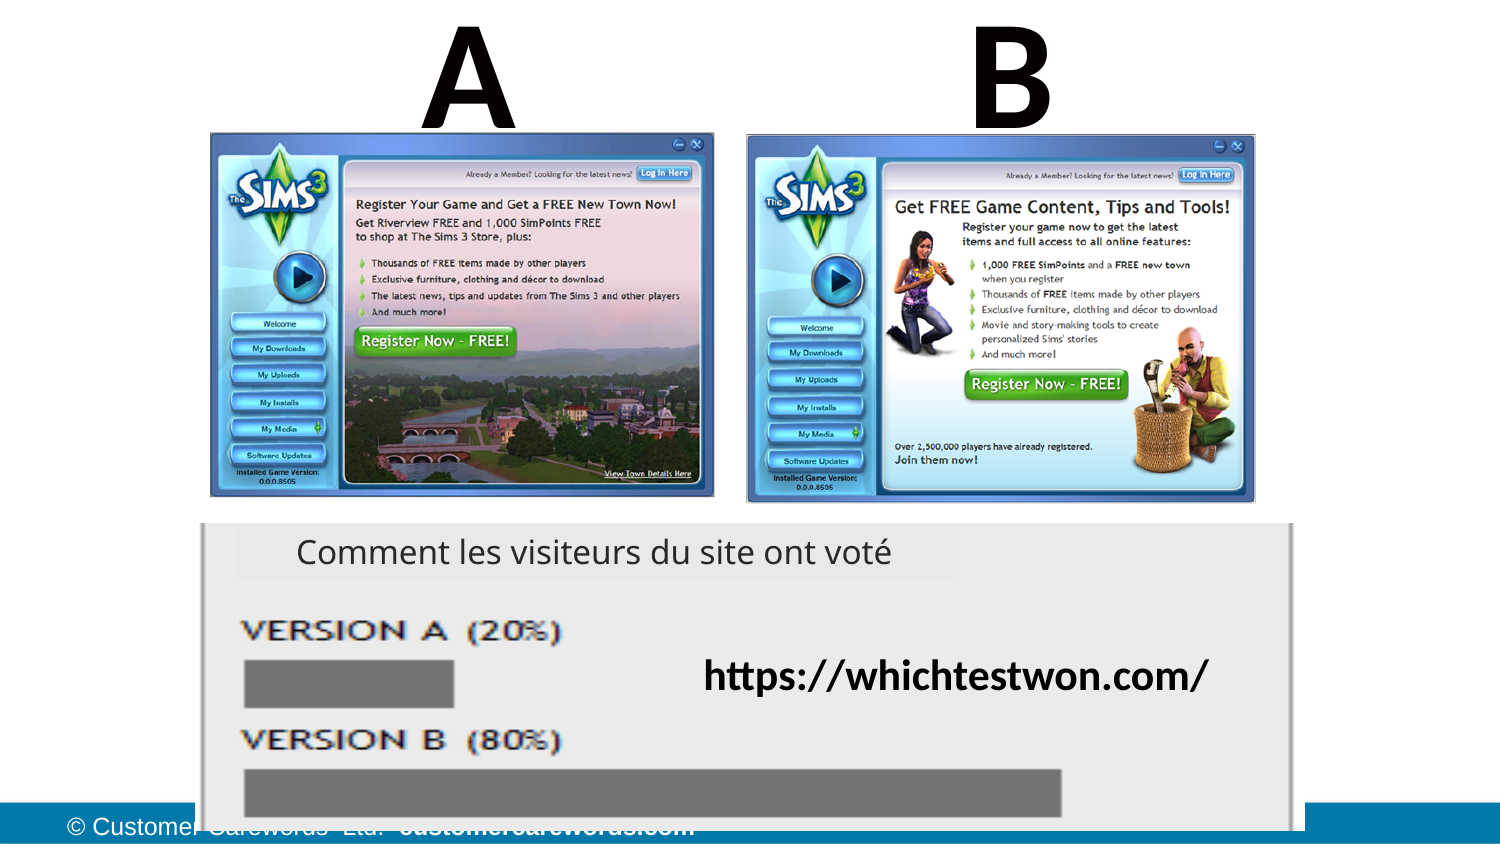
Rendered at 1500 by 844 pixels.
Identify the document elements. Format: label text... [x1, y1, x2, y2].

picture [203, 126, 718, 505]
text_box A [406, 0, 531, 124]
picture [195, 523, 1305, 832]
picture [738, 126, 1259, 511]
text_box B [952, 0, 1071, 125]
